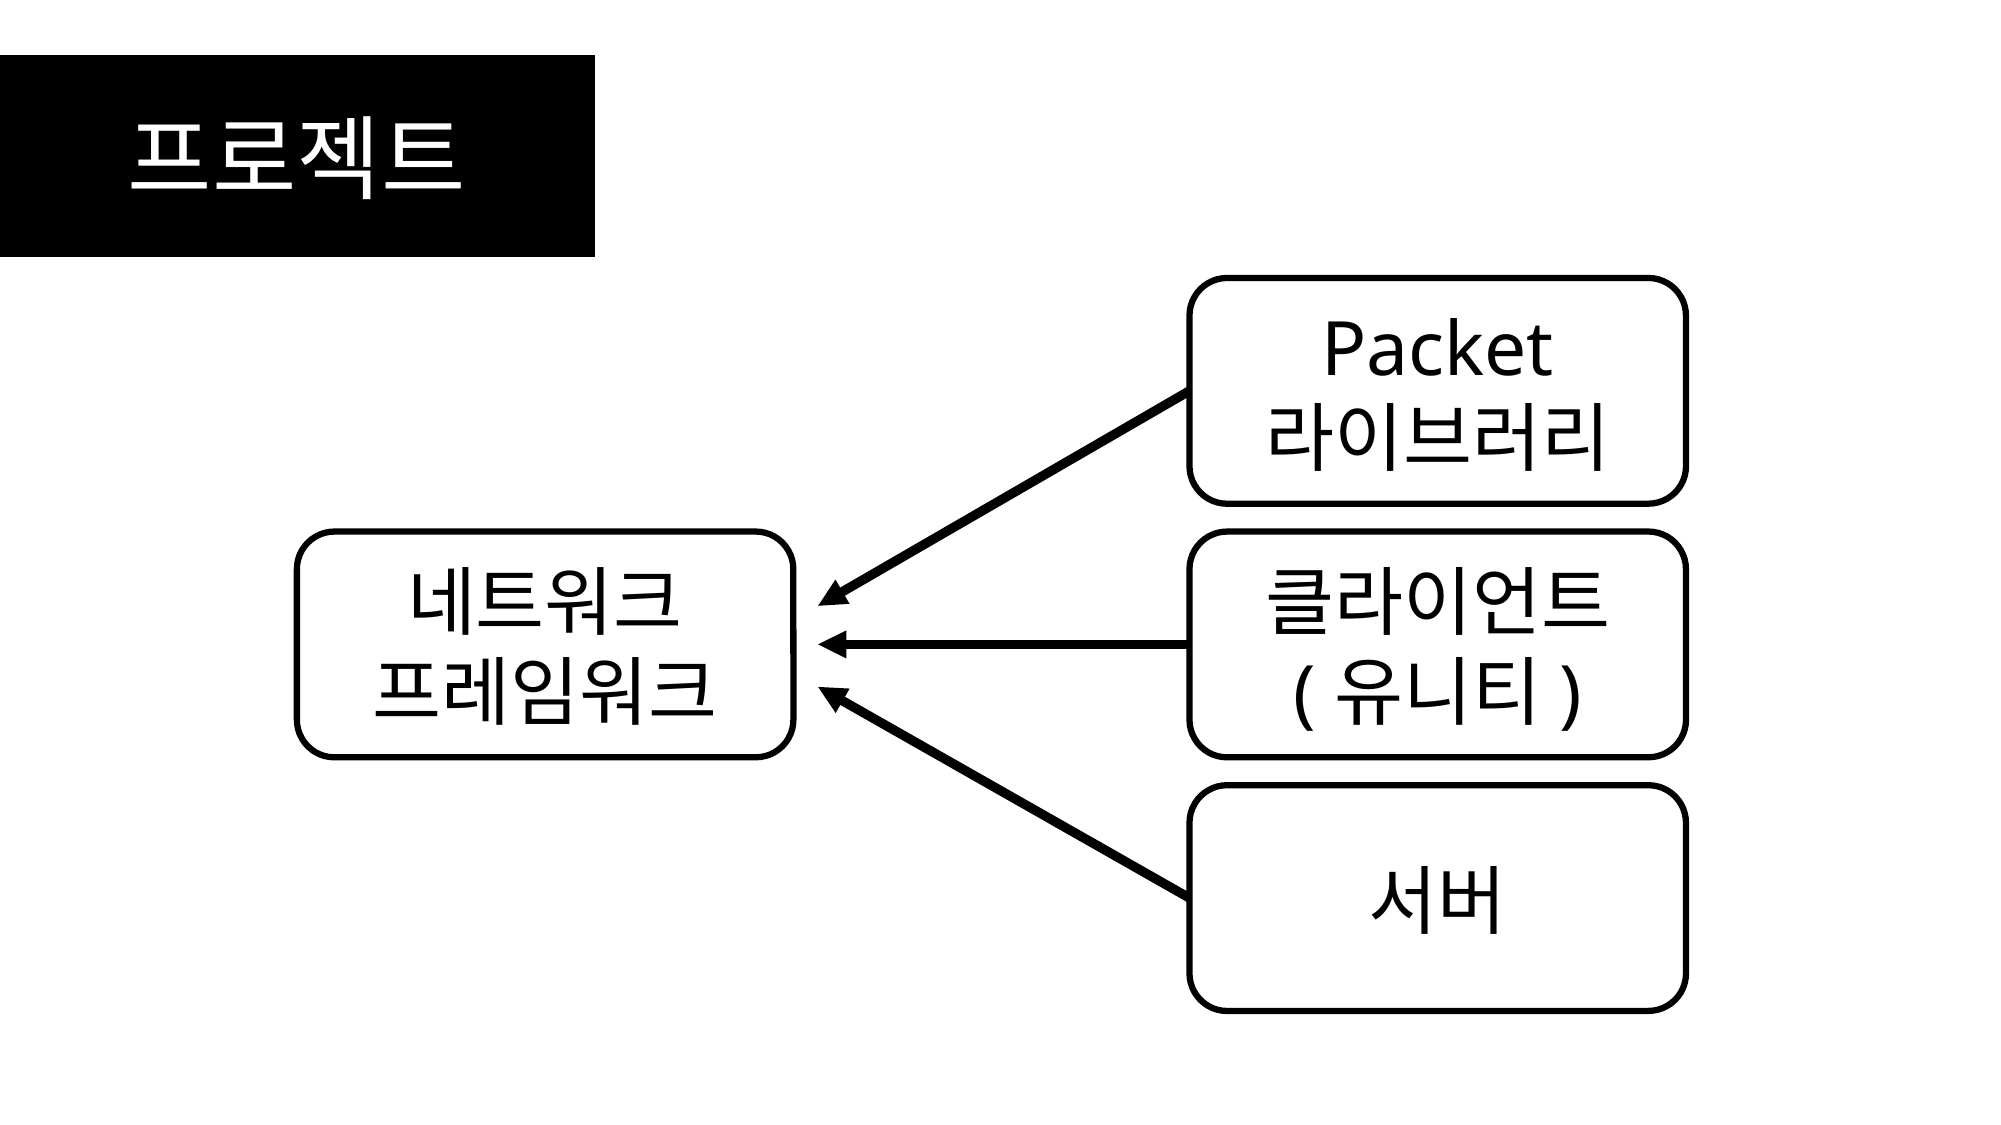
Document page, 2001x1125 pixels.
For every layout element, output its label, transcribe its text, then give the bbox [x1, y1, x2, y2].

text_box 프로젝트 [0, 55, 595, 257]
text_box 서버 [1188, 784, 1688, 1012]
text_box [818, 390, 1190, 606]
text_box 클라이언트 (유니티) [1188, 530, 1688, 759]
text_box Packet 라이브러리 [1188, 276, 1688, 505]
text_box 네트워크 프레임워크 [295, 530, 795, 759]
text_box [818, 686, 1190, 898]
